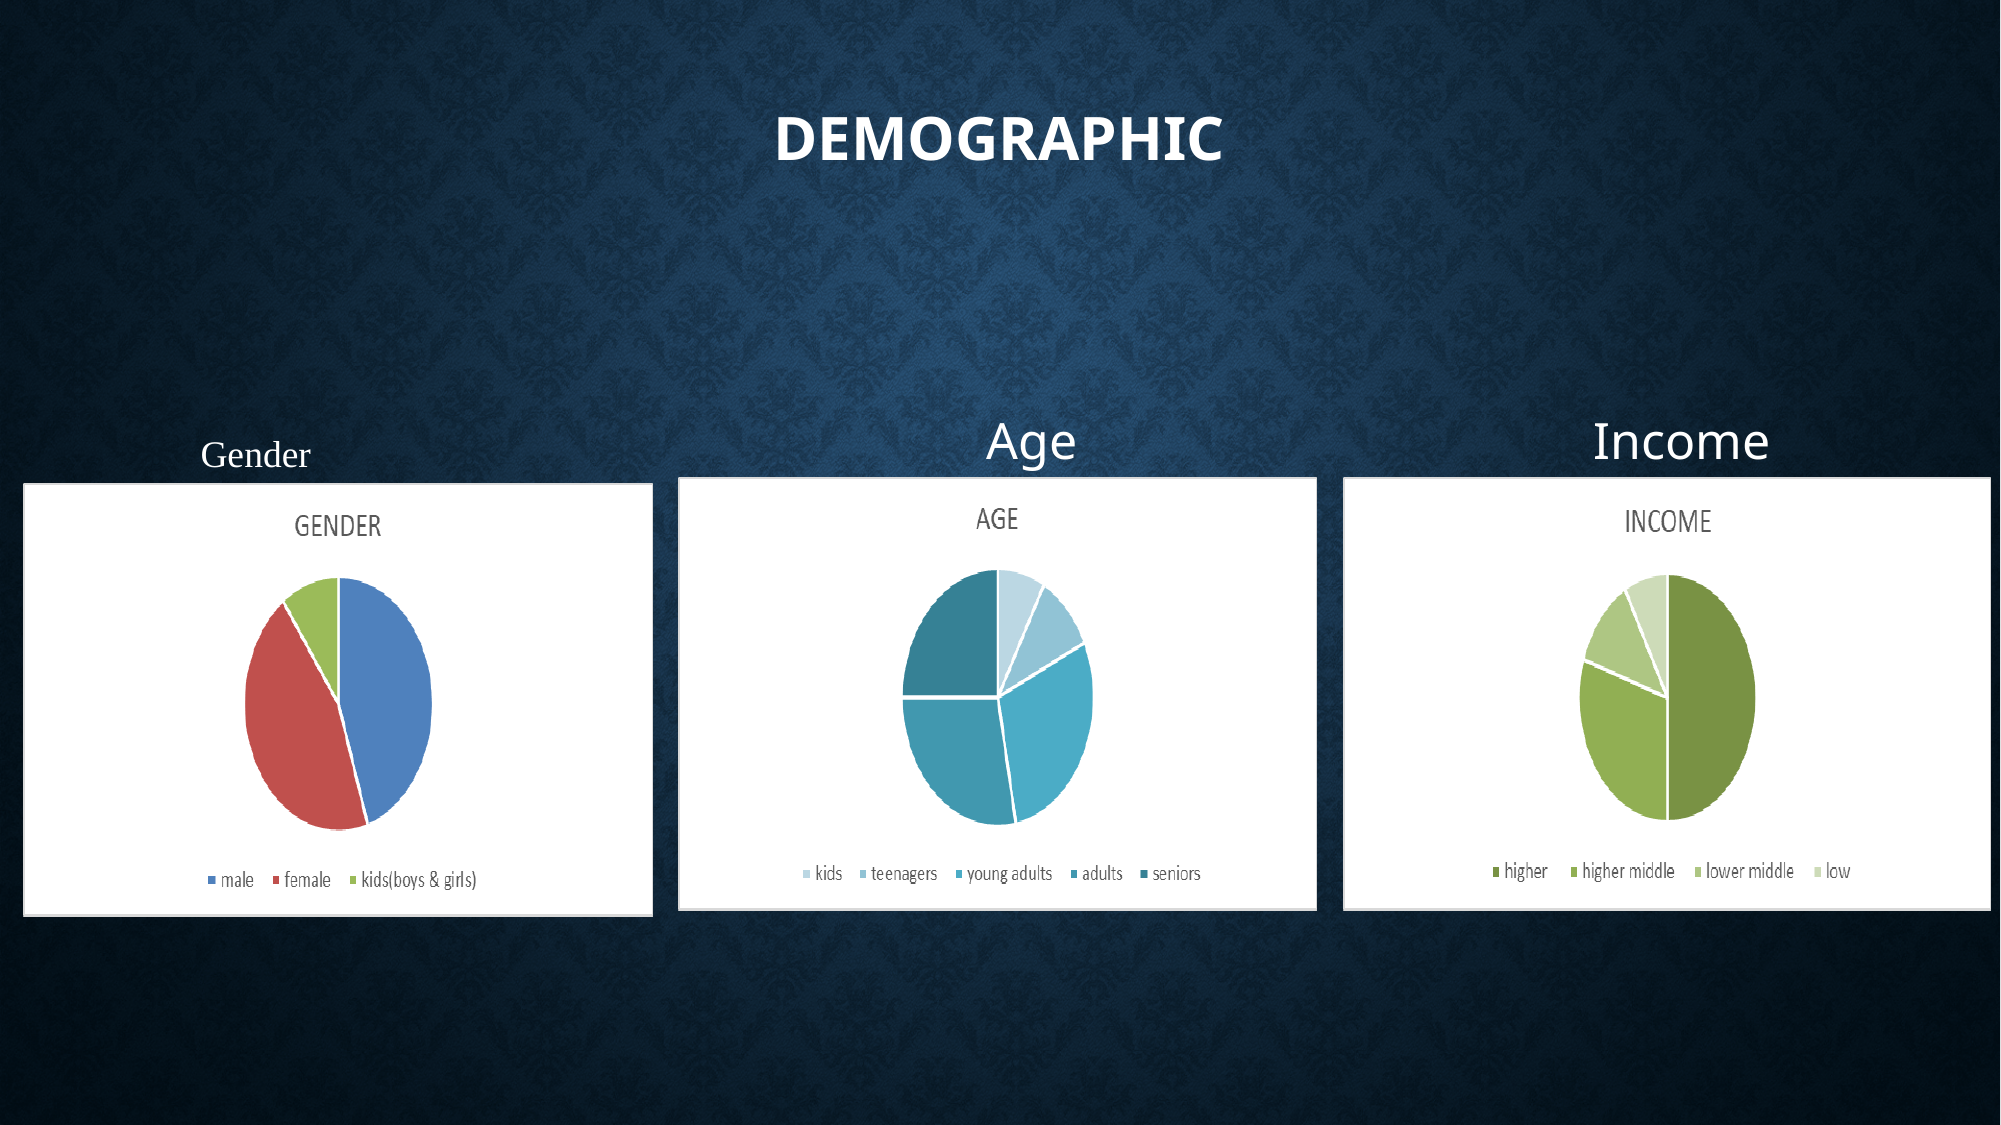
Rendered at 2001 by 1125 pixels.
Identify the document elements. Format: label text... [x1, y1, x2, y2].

title Demographic [149, 99, 1849, 318]
picture [22, 483, 653, 918]
list Age [729, 342, 1271, 476]
picture [1342, 477, 1992, 912]
picture [678, 477, 1317, 912]
list Gender [80, 347, 622, 482]
list Income [1307, 342, 1848, 478]
